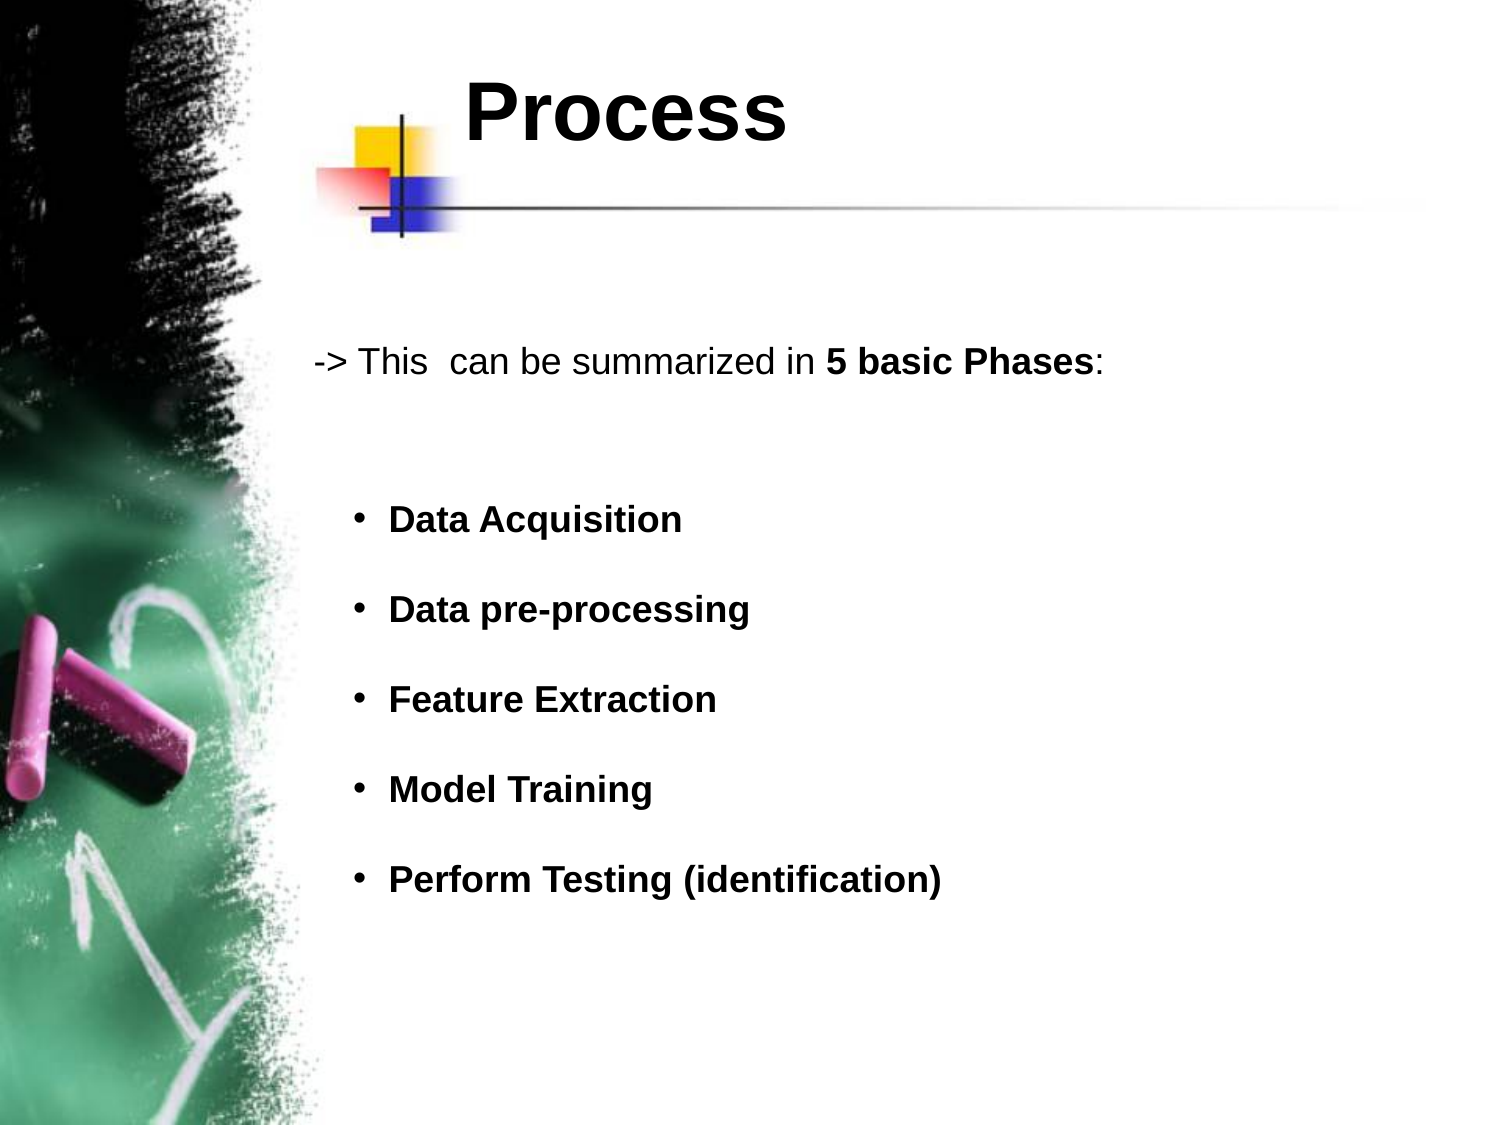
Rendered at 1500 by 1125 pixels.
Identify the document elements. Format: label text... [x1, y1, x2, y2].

text_box -> This can be summarized in 5 basic Phases: Data Acquisition Data pre-processing Feature Extraction Model Training Perform Testing (identification) [298, 262, 1413, 1013]
text_box Process [450, 49, 1500, 238]
picture [0, 0, 1500, 1125]
